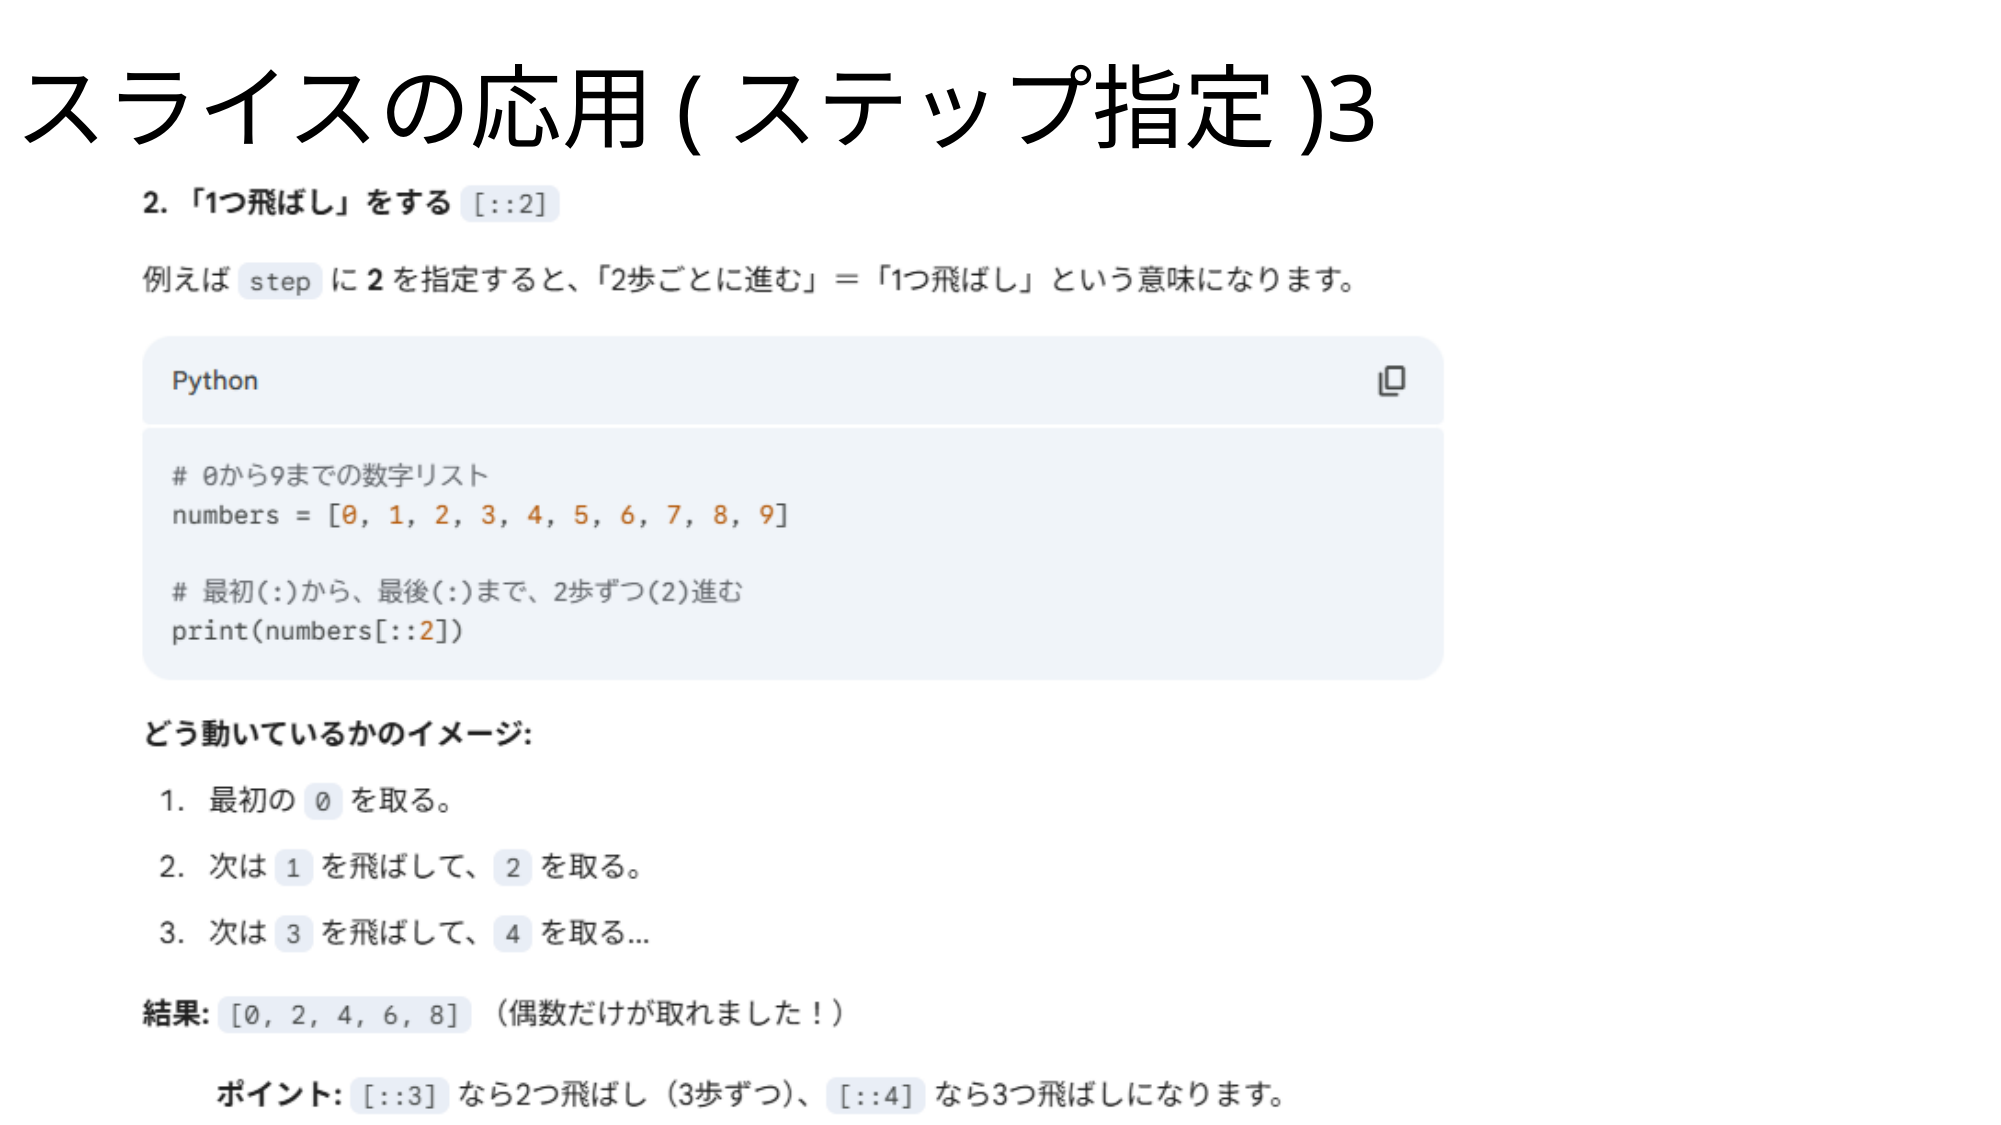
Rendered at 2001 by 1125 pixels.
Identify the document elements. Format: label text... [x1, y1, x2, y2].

title スライスの応用(ステップ指定)3 [0, 3, 1725, 221]
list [118, 171, 1481, 1125]
